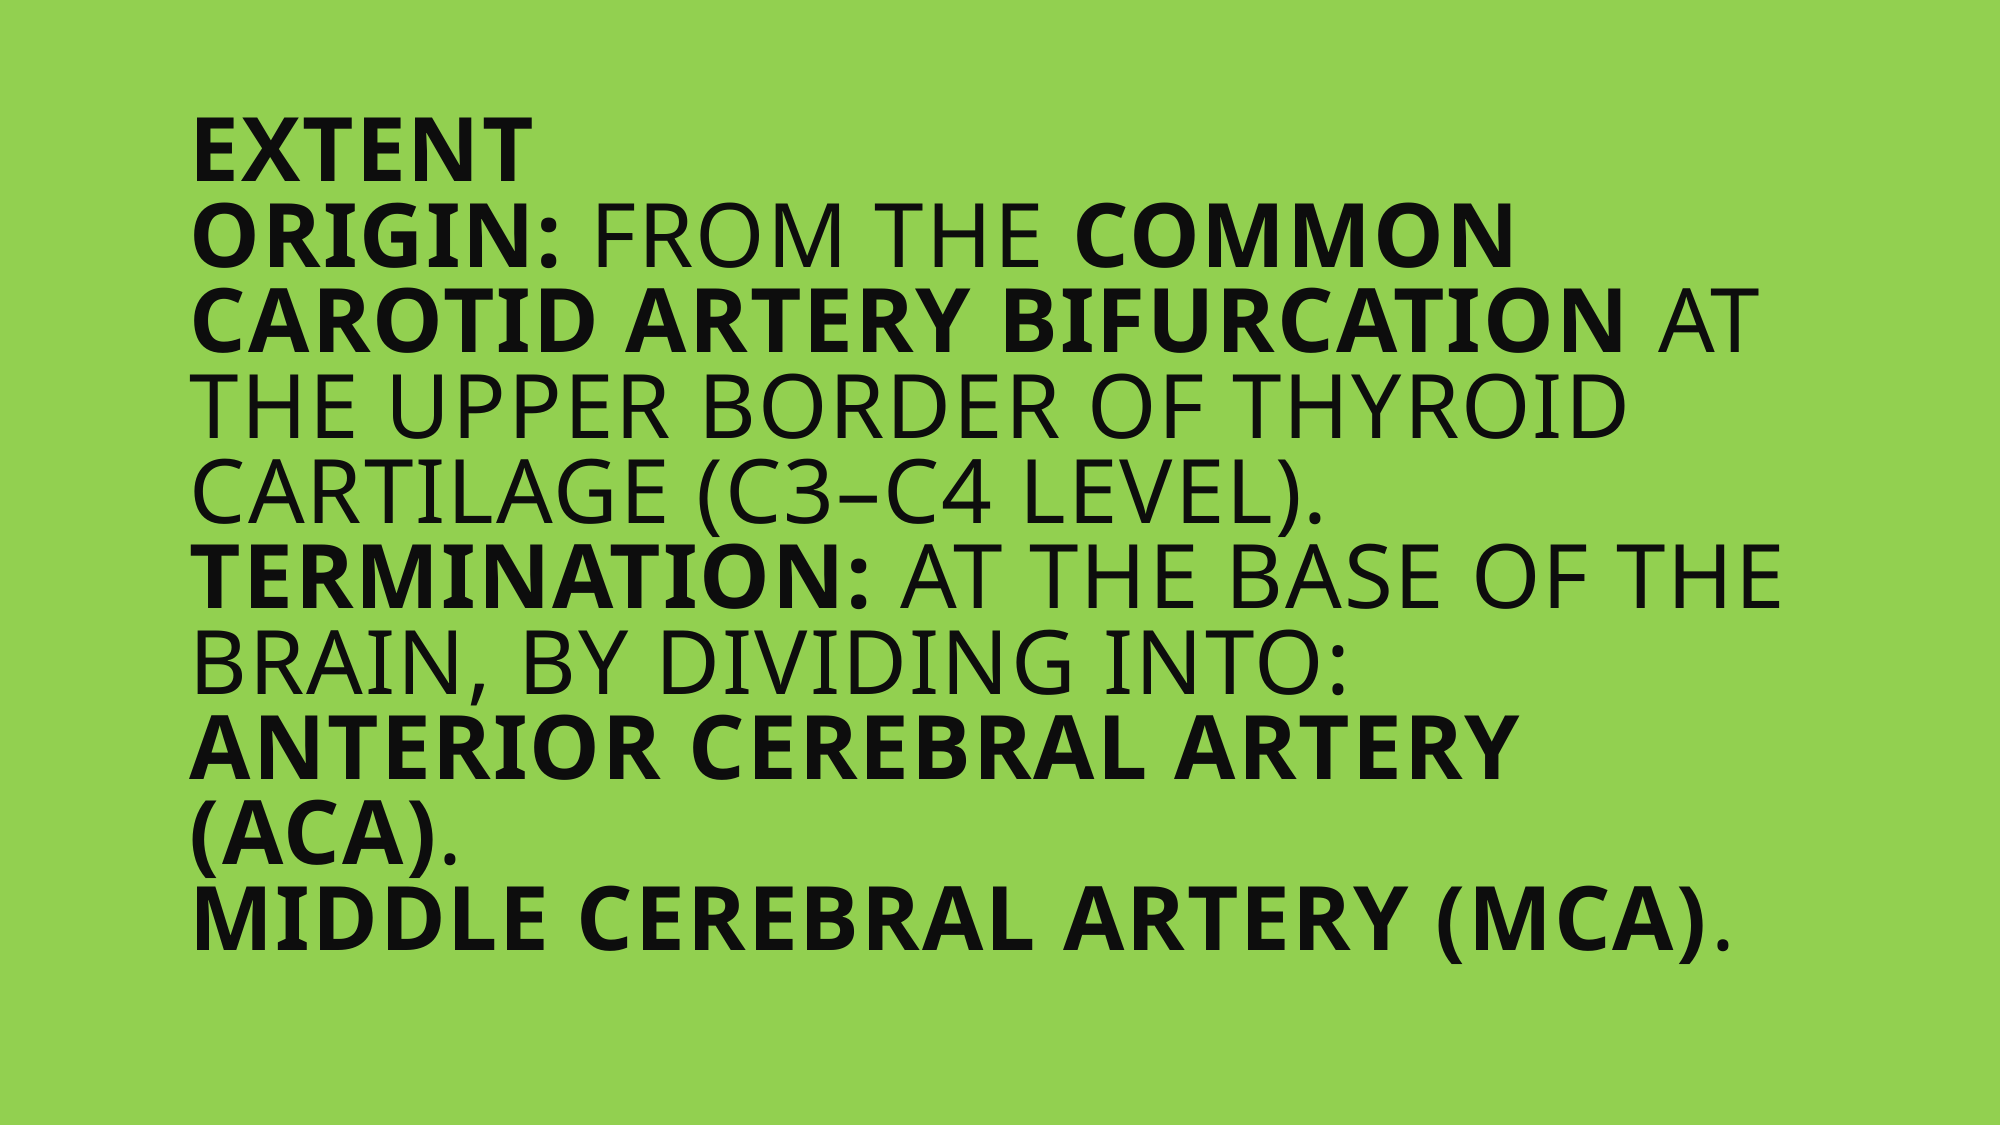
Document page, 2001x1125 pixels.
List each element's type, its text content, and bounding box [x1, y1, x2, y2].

title Extent Origin: From the common carotid artery bifurcation at the upper border of thyroid cartilage (C3–C4 level). Termination: At the base of the brain, by dividing into: Anterior cerebral artery (ACA). Middle cerebral artery (MCA). [174, 105, 1825, 976]
text_box [159, 269, 1810, 1026]
